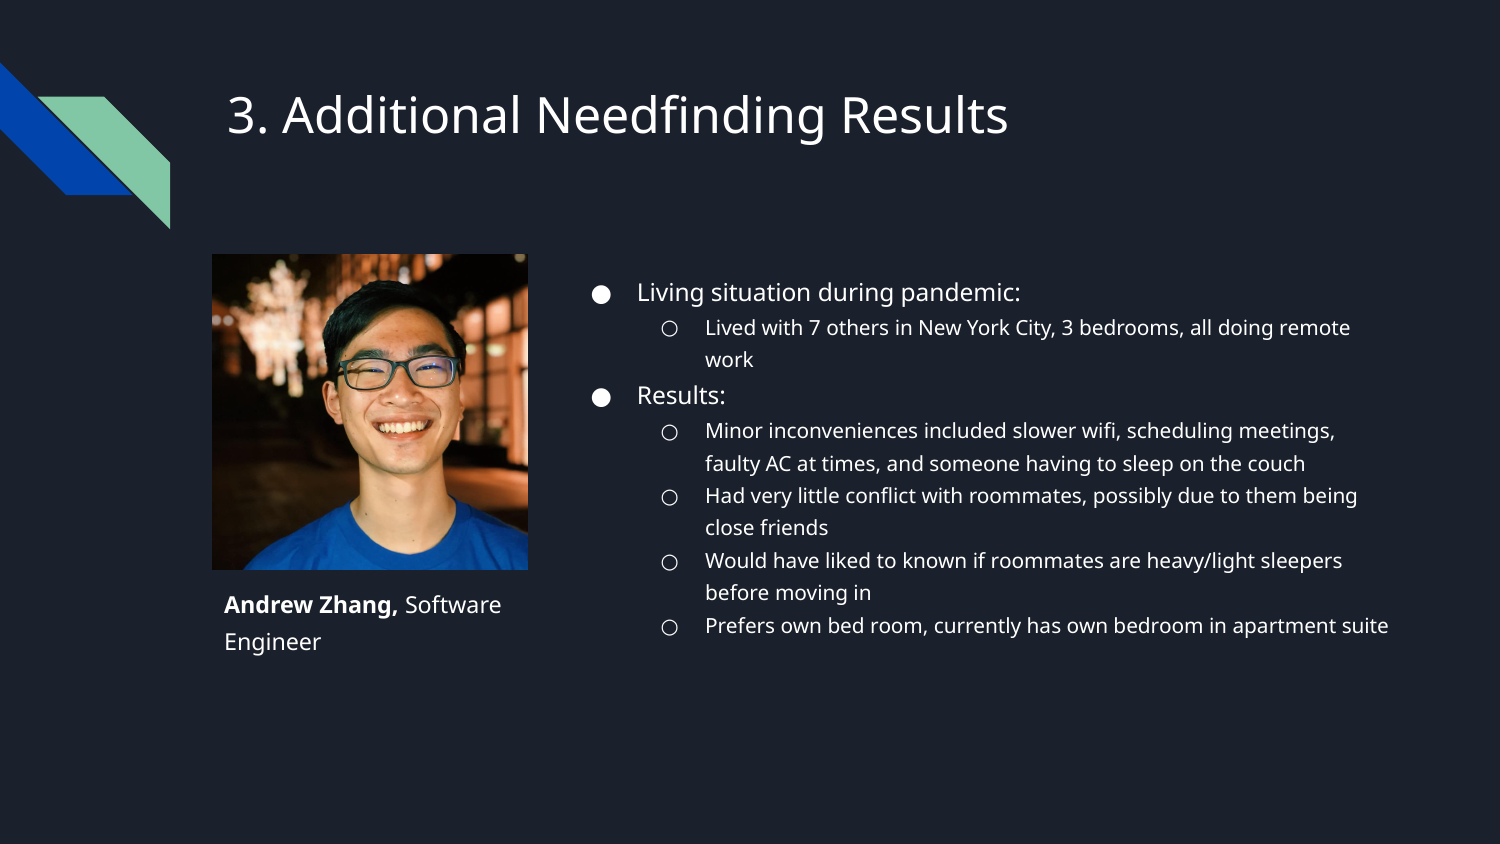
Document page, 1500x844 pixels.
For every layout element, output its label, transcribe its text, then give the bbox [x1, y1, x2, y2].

list Living situation during pandemic: Lived with 7 others in New York City, 3 bedrooms, all doing remote work Results: Minor inconveniences included slower wifi, scheduling meetings, faulty AC at times, and someone having to sleep on the couch Had very little conflict with roommates, possibly due to them being close friends Would have liked to known if roommates are heavy/light sleepers before moving in Prefers own bed room, currently has own bedroom in apartment suite [553, 254, 1411, 673]
list Andrew Zhang, Software Engineer [209, 574, 532, 673]
picture [212, 254, 528, 570]
title 3. Additional Needfinding Results [212, 64, 1368, 215]
